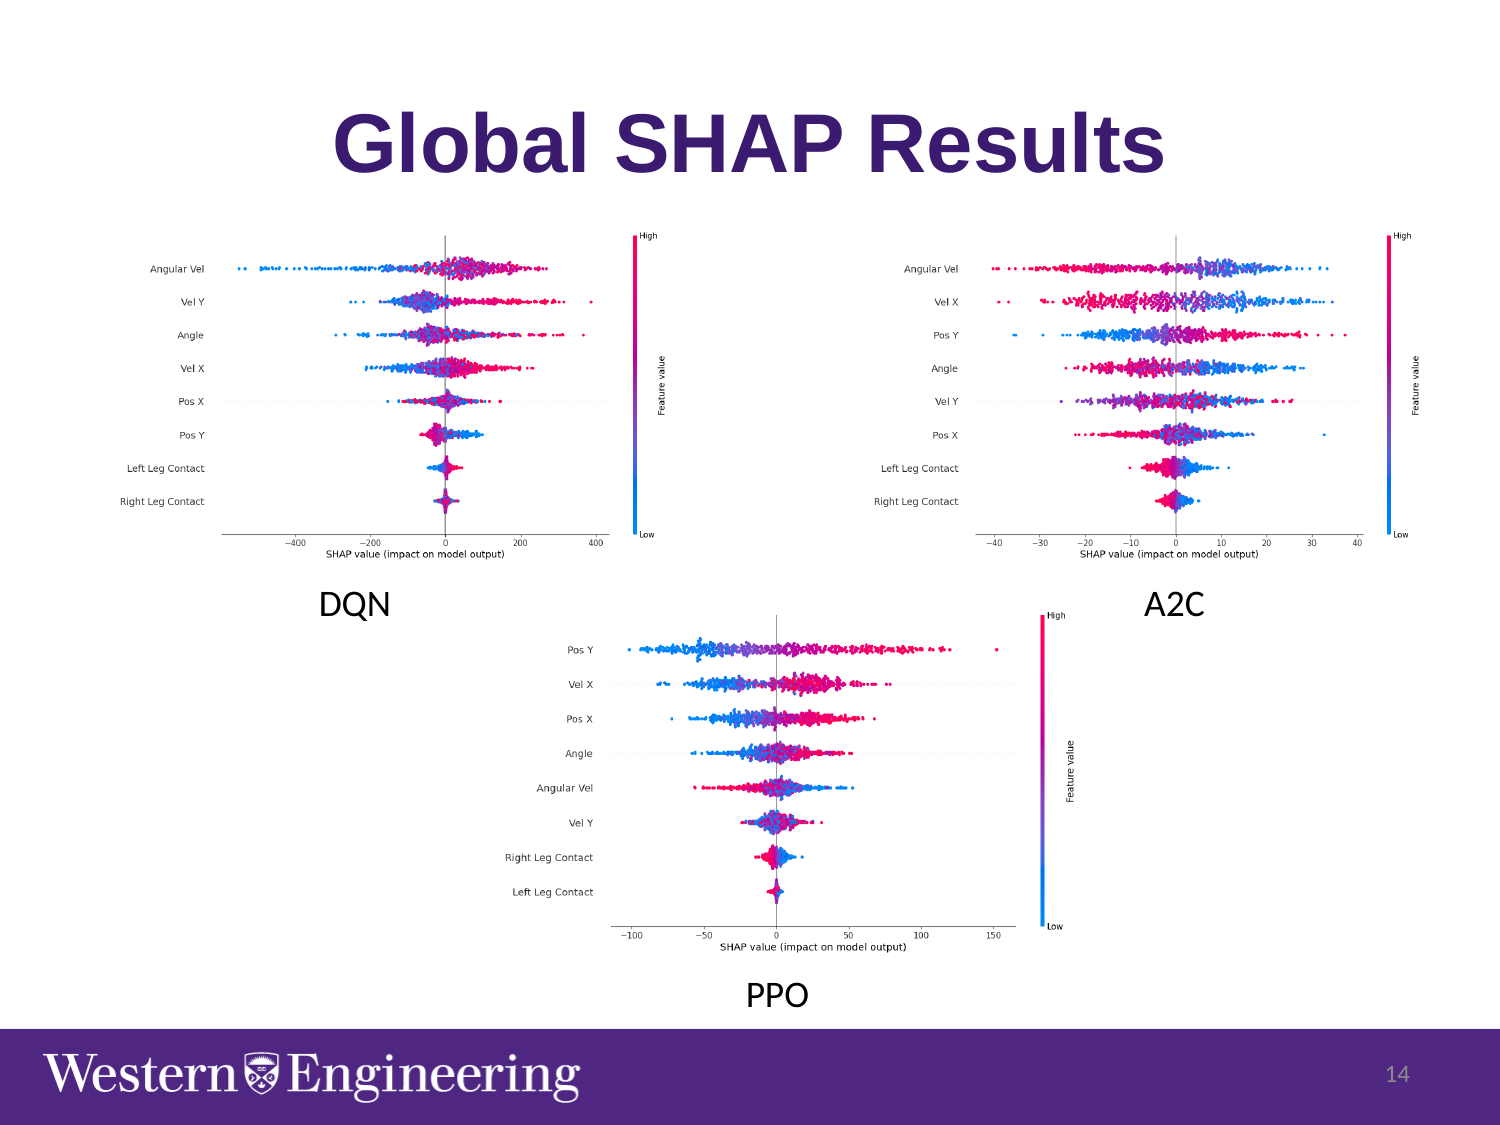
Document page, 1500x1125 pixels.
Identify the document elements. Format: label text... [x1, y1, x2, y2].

text_box DQN [303, 591, 498, 632]
title Global SHAP Results [75, 45, 1425, 233]
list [46, 218, 719, 583]
text_box PPO [730, 986, 925, 1023]
text_box A2C [1129, 591, 1324, 632]
picture [0, 0, 1500, 1125]
slide_number 14 [1074, 1042, 1425, 1103]
